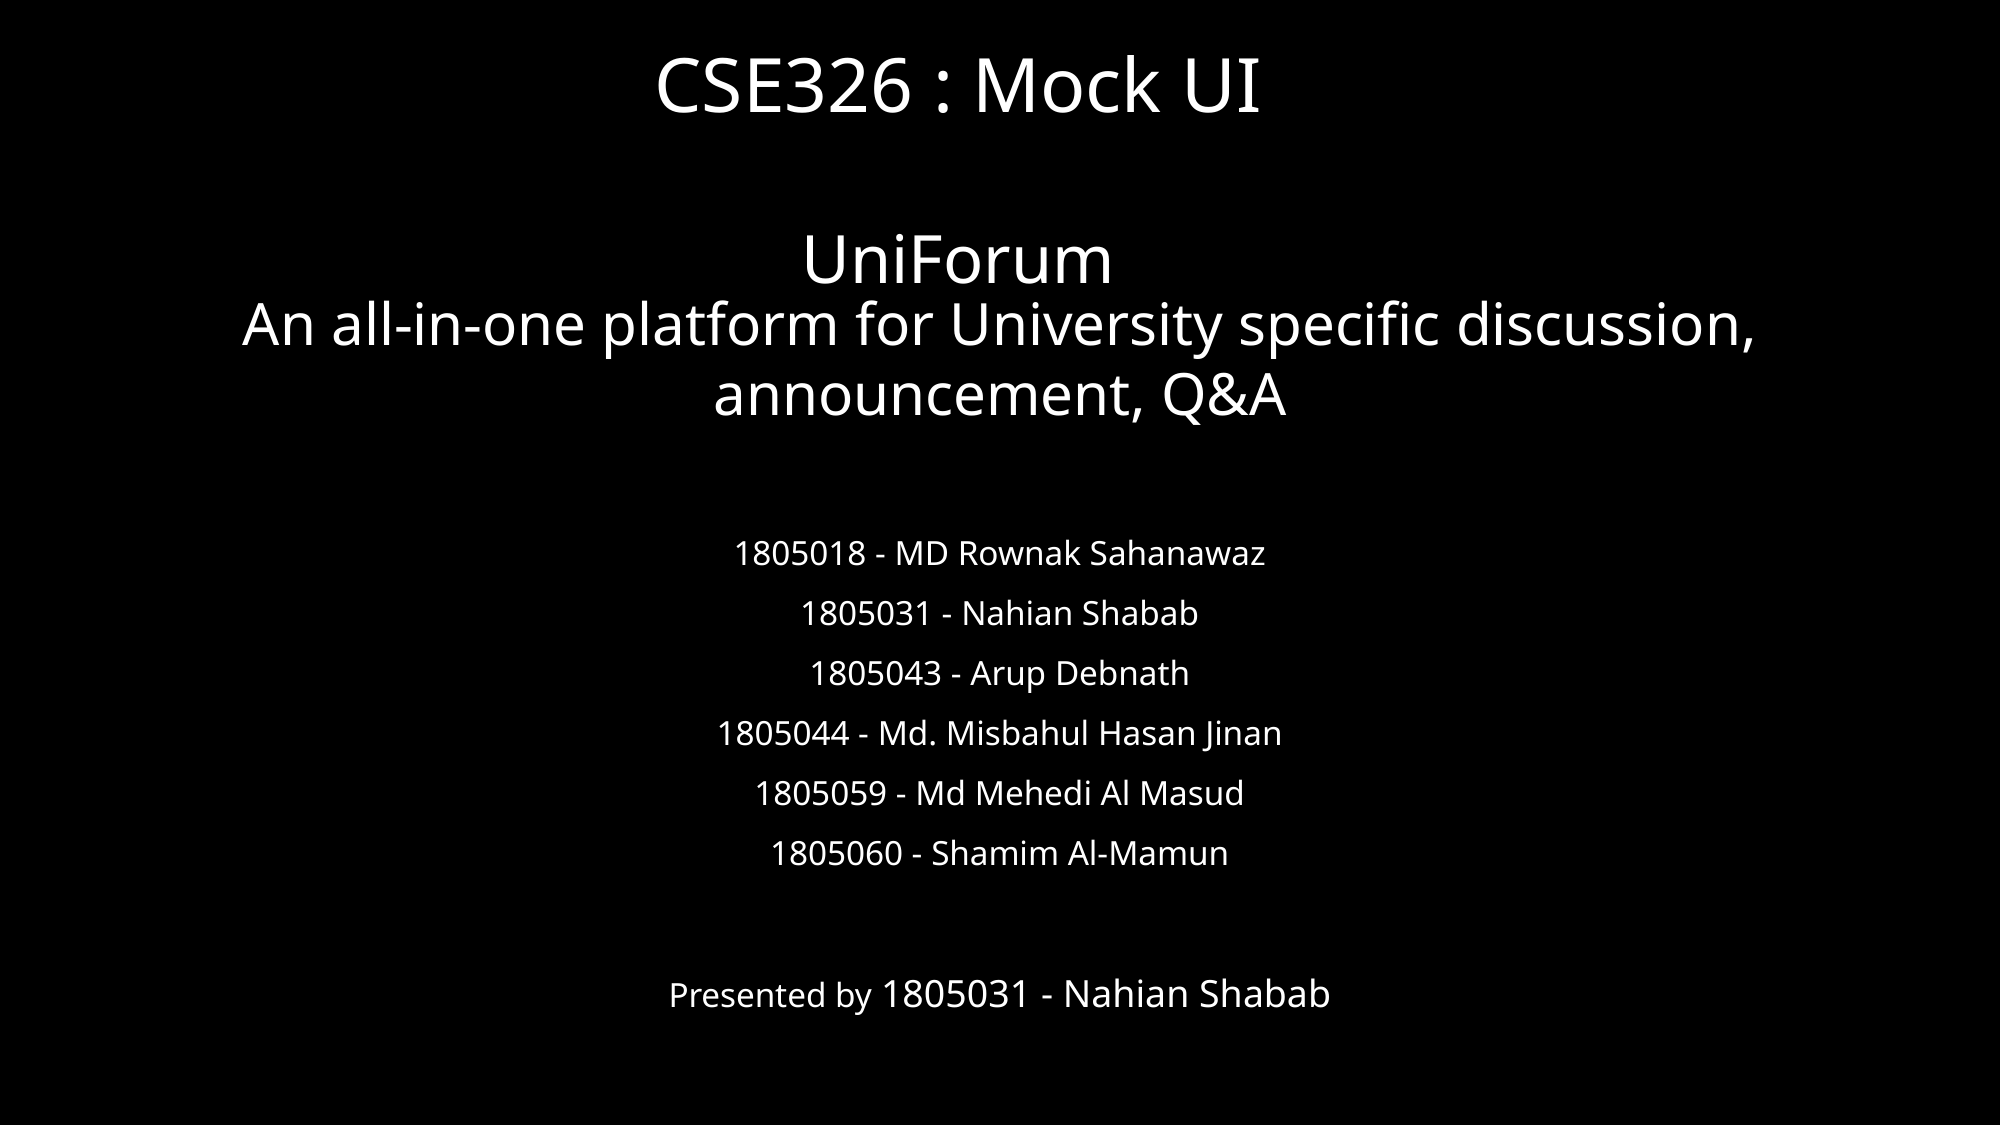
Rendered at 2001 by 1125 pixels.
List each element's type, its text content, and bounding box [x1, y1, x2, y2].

text_box Presented by 1805031 - Nahian Shabab [152, 939, 1848, 1023]
text_box CSE326 : Mock UI UniForum [452, 29, 1465, 280]
text_box 1805018 - MD Rownak Sahanawaz 1805031 - Nahian Shabab 1805043 - Arup Debnath 1805044 - Md. Misbahul Hasan Jinan 1805059 - Md Mehedi Al Masud 1805060 - Shamim Al-Mamun [152, 505, 1848, 880]
text_box An all-in-one platform for University specific discussion, announcement, Q&A [152, 280, 1848, 435]
